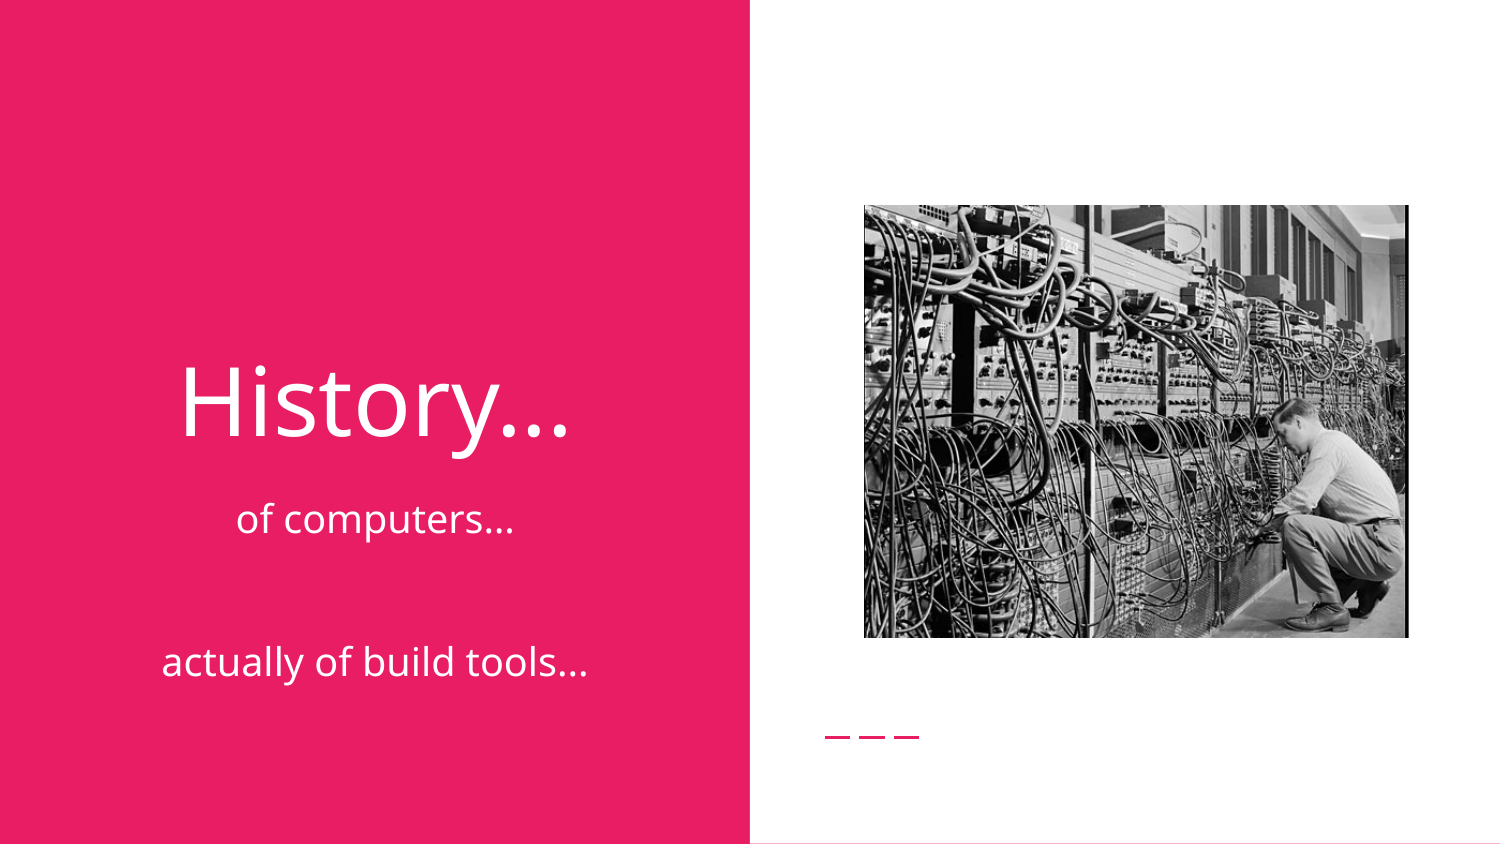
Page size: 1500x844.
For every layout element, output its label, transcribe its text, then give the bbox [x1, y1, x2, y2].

subtitle of computers… actually of build tools... [43, 479, 708, 700]
picture [863, 205, 1409, 639]
title History... [43, 176, 708, 471]
